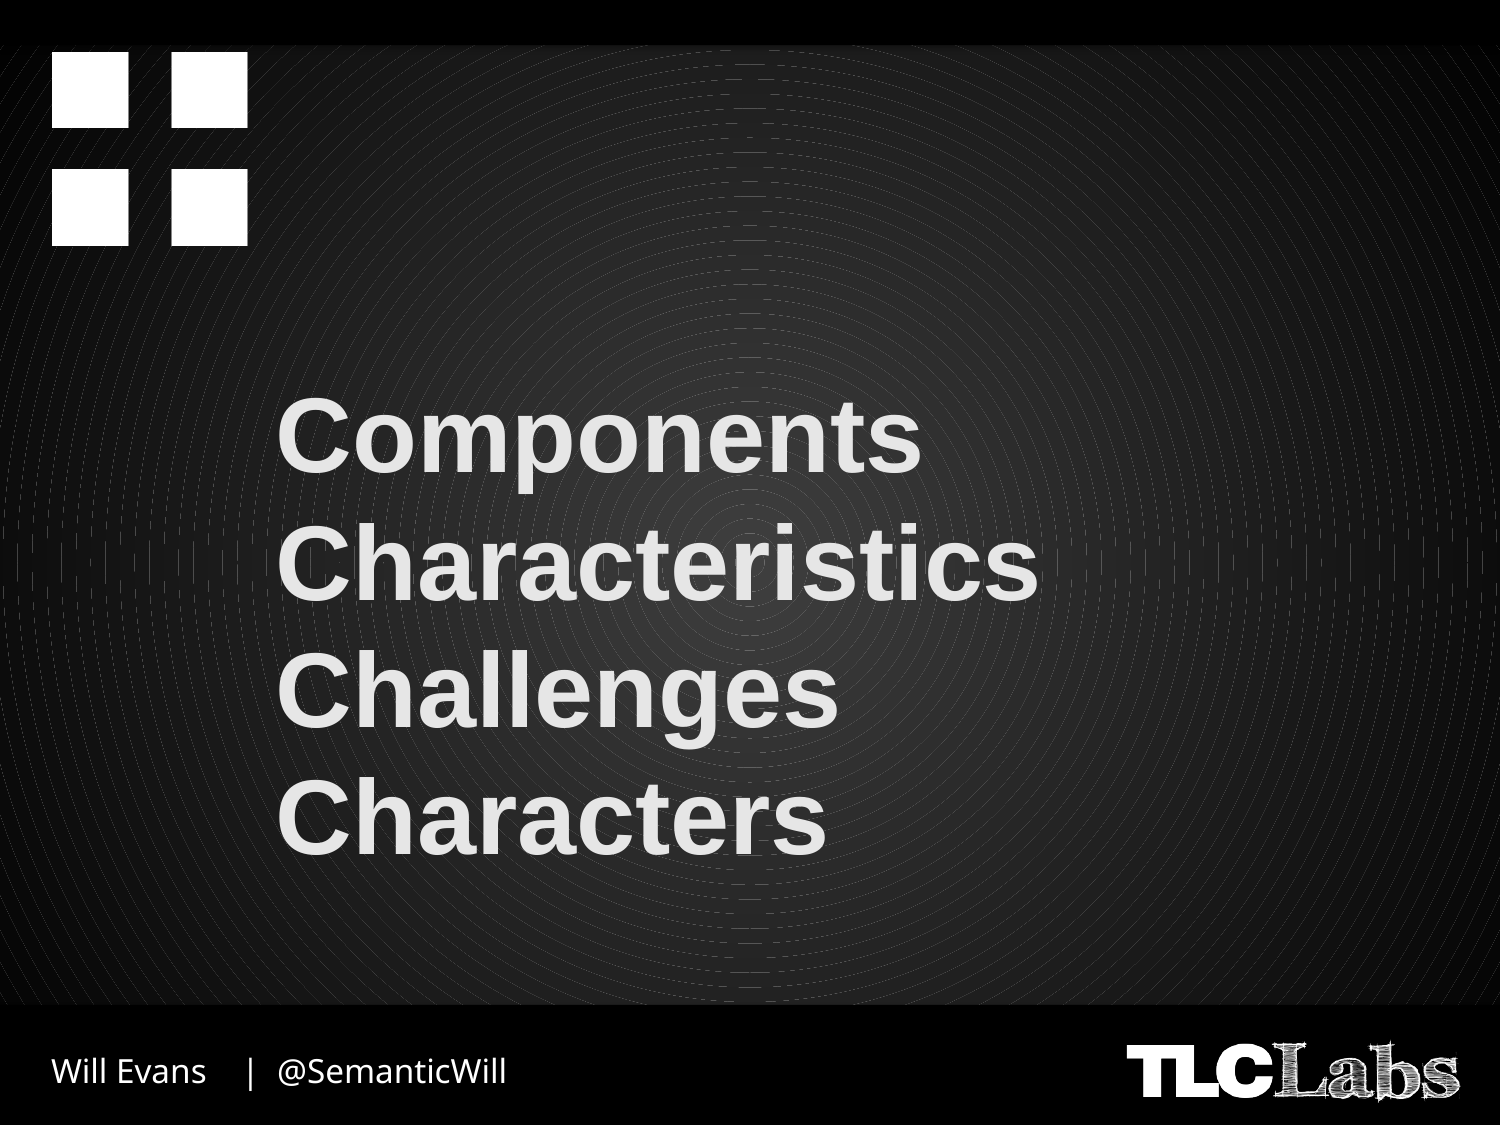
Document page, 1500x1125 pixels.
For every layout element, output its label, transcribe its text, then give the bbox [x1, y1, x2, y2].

picture [1106, 1028, 1500, 1112]
text_box Components Characteristics Challenges Characters [275, 197, 1234, 1045]
picture [0, 0, 298, 298]
